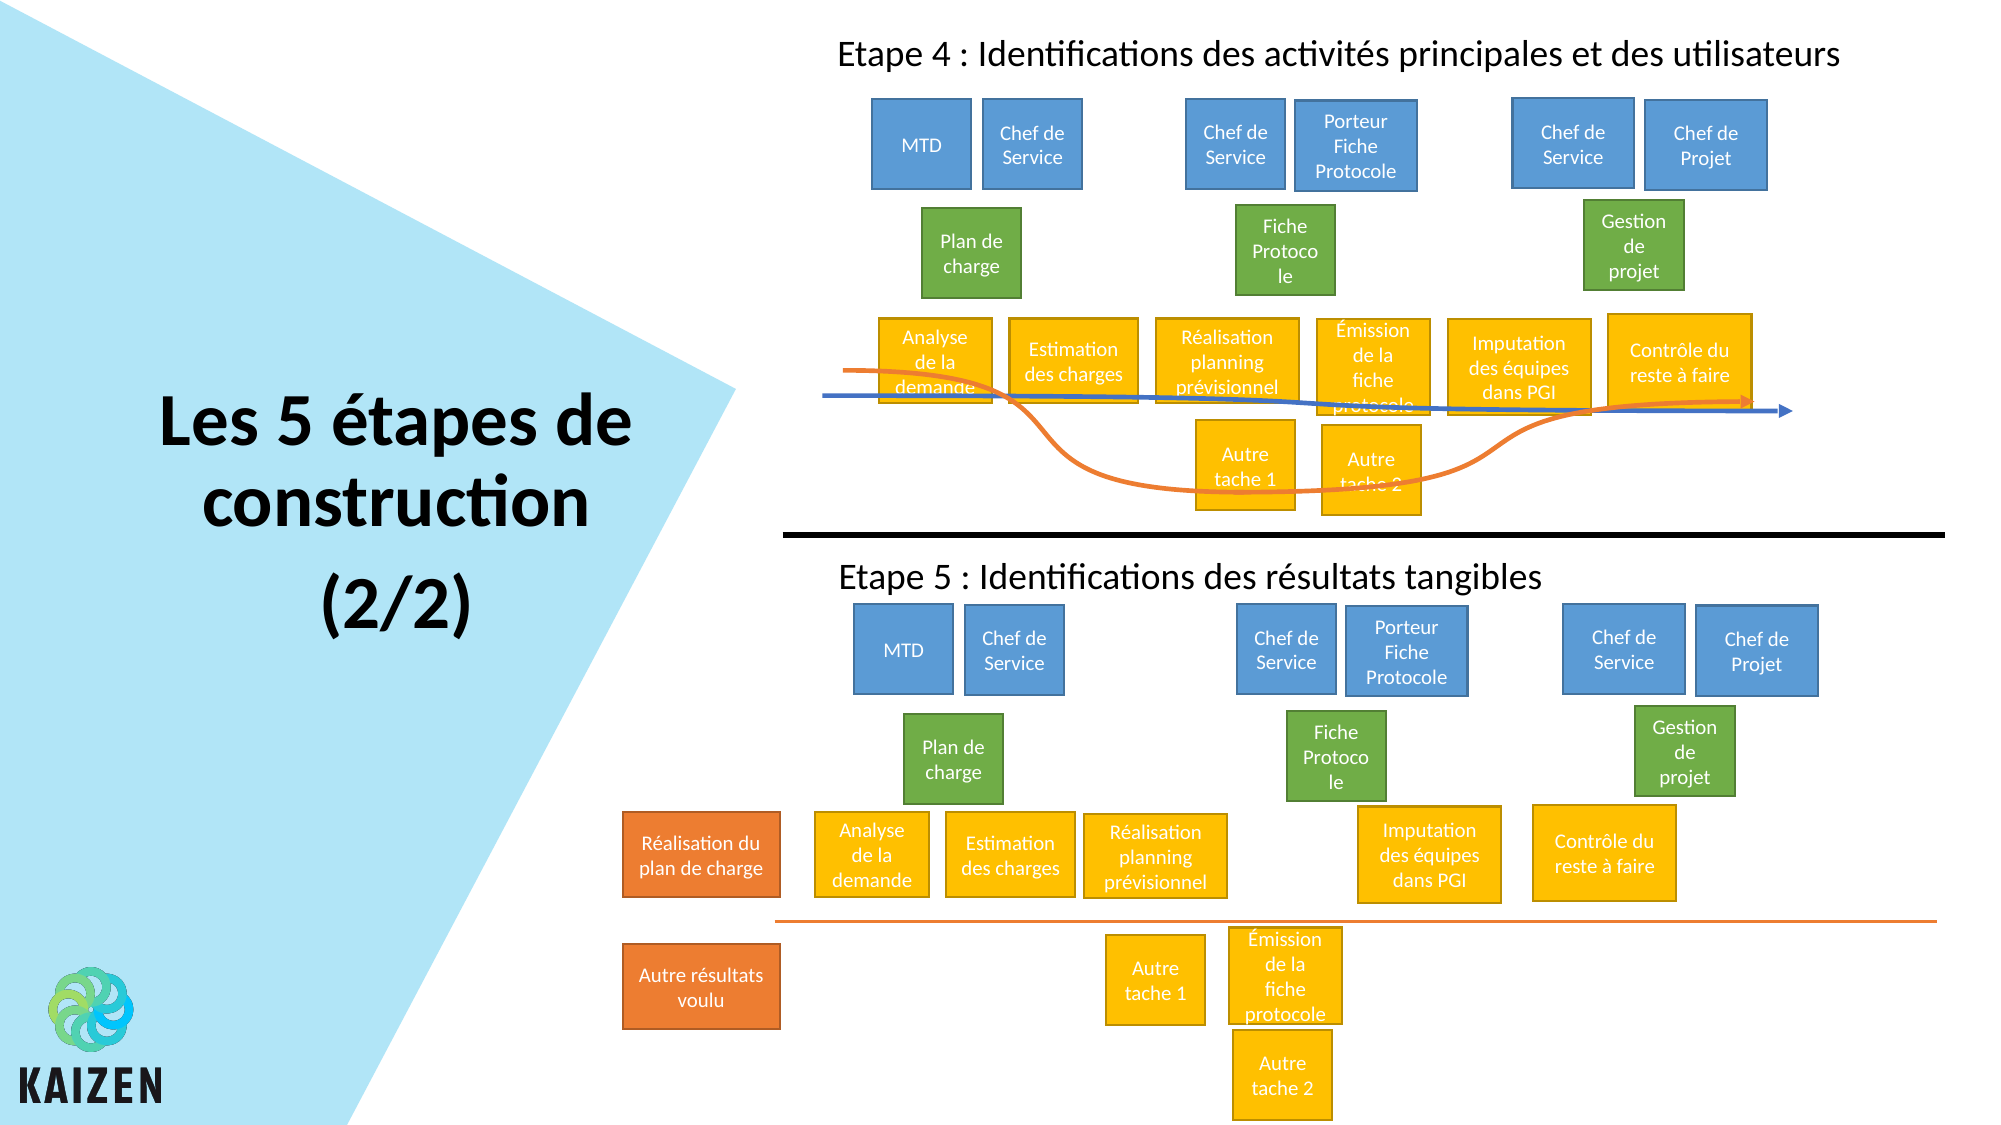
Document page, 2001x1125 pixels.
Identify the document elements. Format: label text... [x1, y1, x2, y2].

text_box Contrôle du reste à faire [1532, 804, 1677, 902]
text_box Fiche Protocole [1286, 710, 1387, 802]
text_box Chef de Service [964, 604, 1065, 696]
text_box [822, 21, 1904, 516]
text_box Autre tache 1 [1105, 934, 1206, 1026]
text_box MTD [853, 603, 954, 695]
text_box Etape 5 : Identifications des résultats tangibles [823, 544, 1905, 605]
picture [20, 967, 161, 1103]
text_box Porteur Fiche Protocole [1345, 605, 1469, 697]
text_box Émission de la fiche protocole [1228, 926, 1343, 1025]
text_box Chef de Service [1236, 603, 1337, 695]
text_box Estimation des charges [945, 811, 1076, 898]
text_box Analyse de la demande [814, 811, 930, 898]
text_box Réalisation planning prévisionnel [1083, 813, 1228, 899]
text_box Chef de Projet [1695, 604, 1819, 697]
text_box Réalisation du plan de charge [622, 811, 781, 898]
text_box Chef de Service [1562, 603, 1686, 695]
text_box Plan de charge [903, 713, 1004, 805]
text_box Autre résultats voulu [622, 943, 781, 1030]
text_box Autre tache 2 [1232, 1029, 1333, 1121]
text_box Gestion de projet [1634, 705, 1736, 797]
list Les 5 étapes de construction (2/2) [131, 373, 663, 467]
text_box Imputation des équipes dans PGI [1357, 805, 1502, 904]
